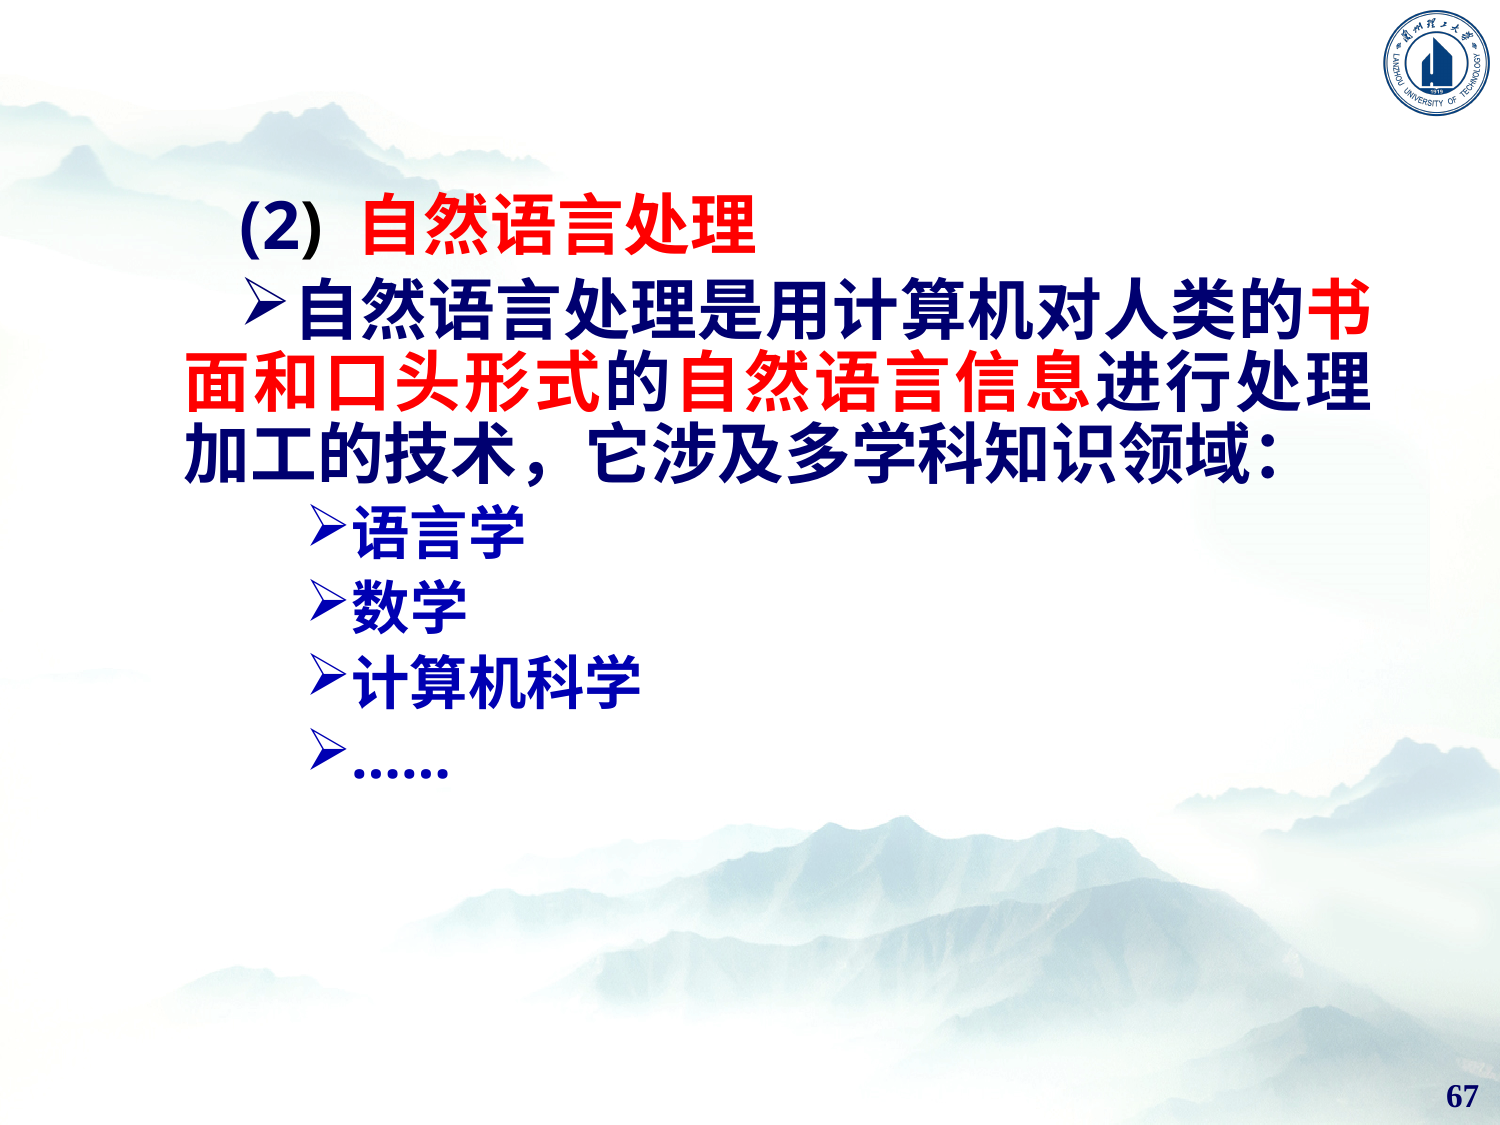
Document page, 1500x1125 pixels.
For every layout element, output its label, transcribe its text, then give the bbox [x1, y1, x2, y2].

list (2) 自然语言处理 自然语言处理是用计算机对人类的书面和口头形式的自然语言信息进行处理加工的技术，它涉及多学科知识领域： 语言学 数学 计算机科学 …… [112, 184, 1388, 948]
picture [0, 0, 1500, 1125]
slide_number 67 [1181, 1066, 1495, 1125]
